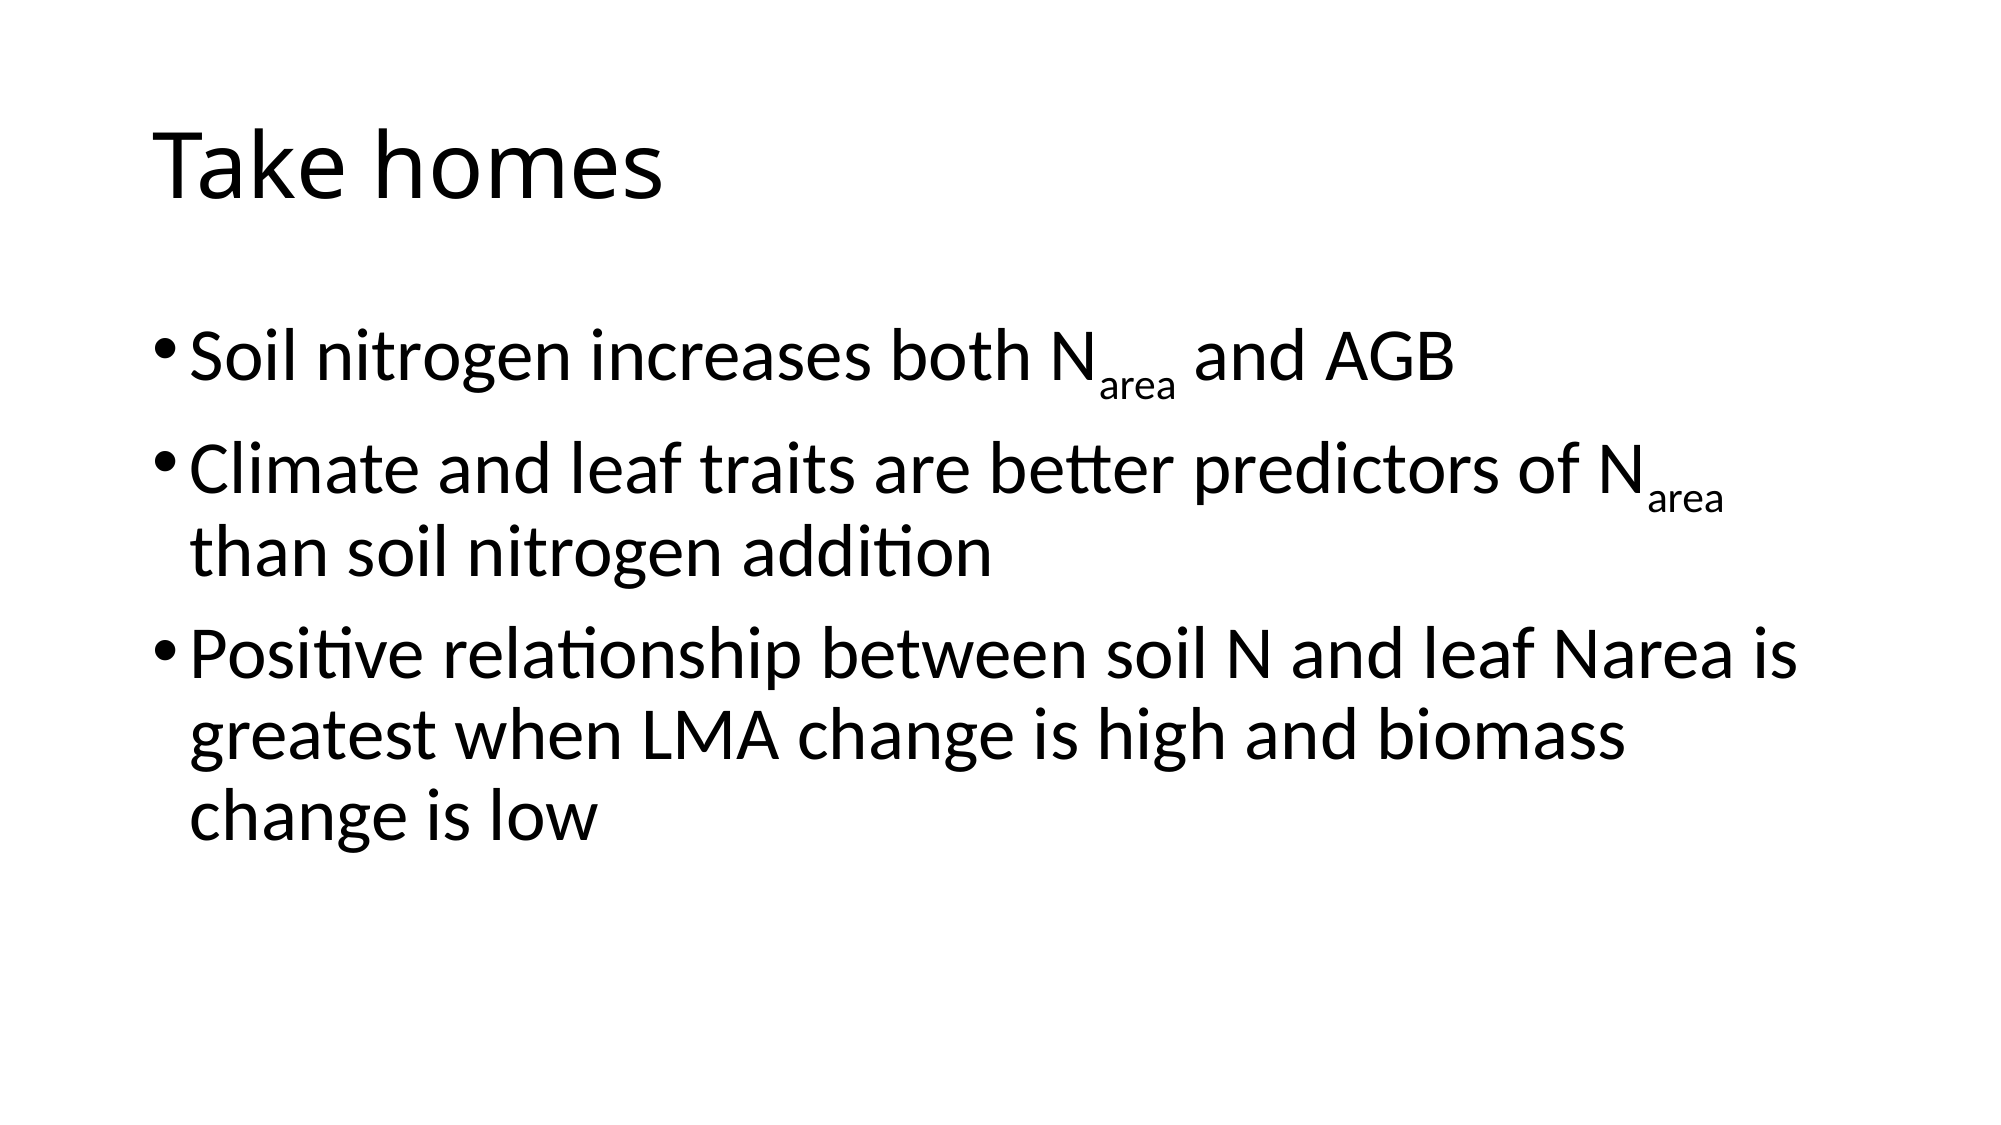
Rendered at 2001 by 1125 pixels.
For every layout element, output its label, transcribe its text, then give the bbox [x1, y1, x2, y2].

title Take homes [137, 59, 1863, 278]
list Soil nitrogen increases both Narea and AGB Climate and leaf traits are better predictors of Narea than soil nitrogen addition Positive relationship between soil N and leaf Narea is greatest when LMA change is high and biomass change is low [137, 299, 1863, 1014]
